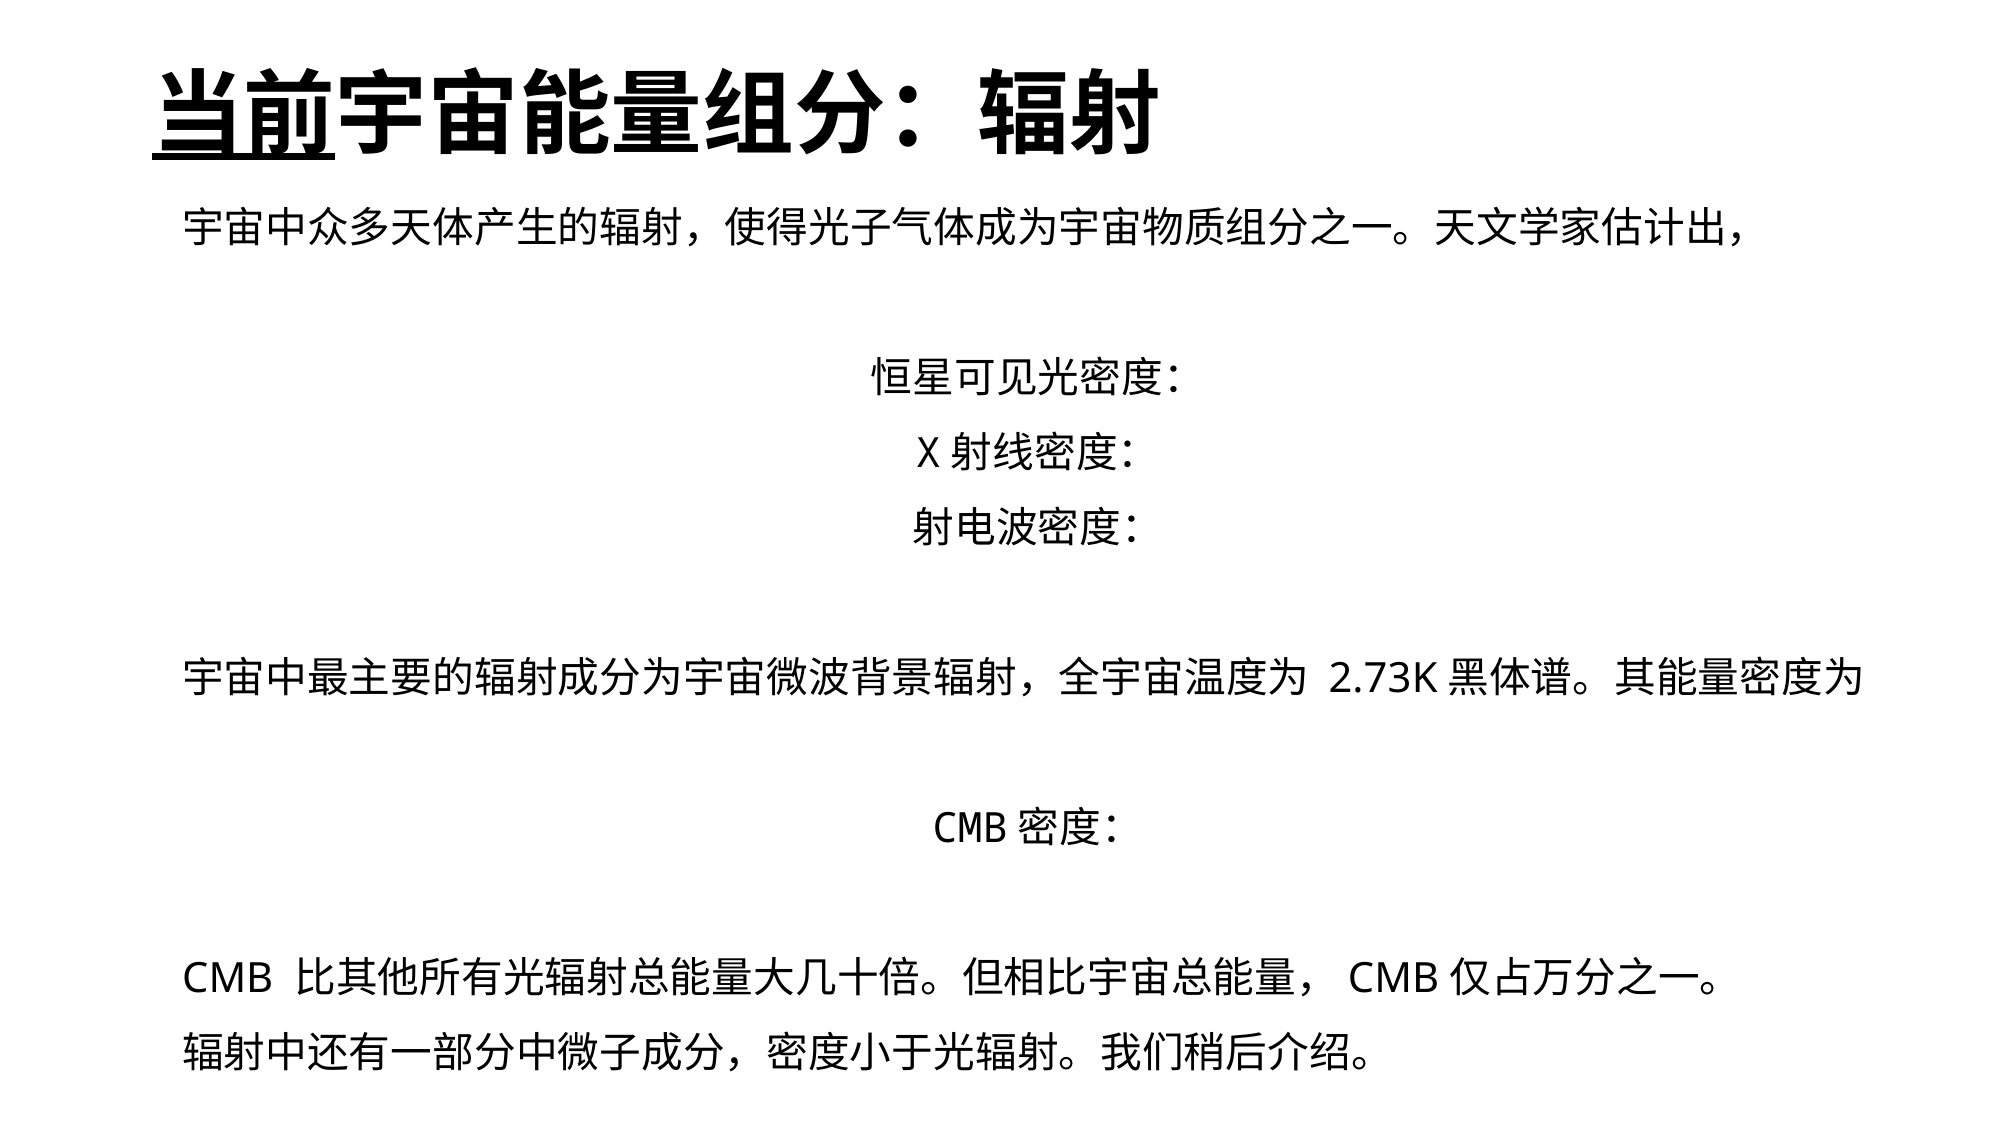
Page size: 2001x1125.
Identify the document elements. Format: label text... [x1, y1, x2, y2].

text_box 当前宇宙能量组分：辐射 [137, 59, 1863, 278]
